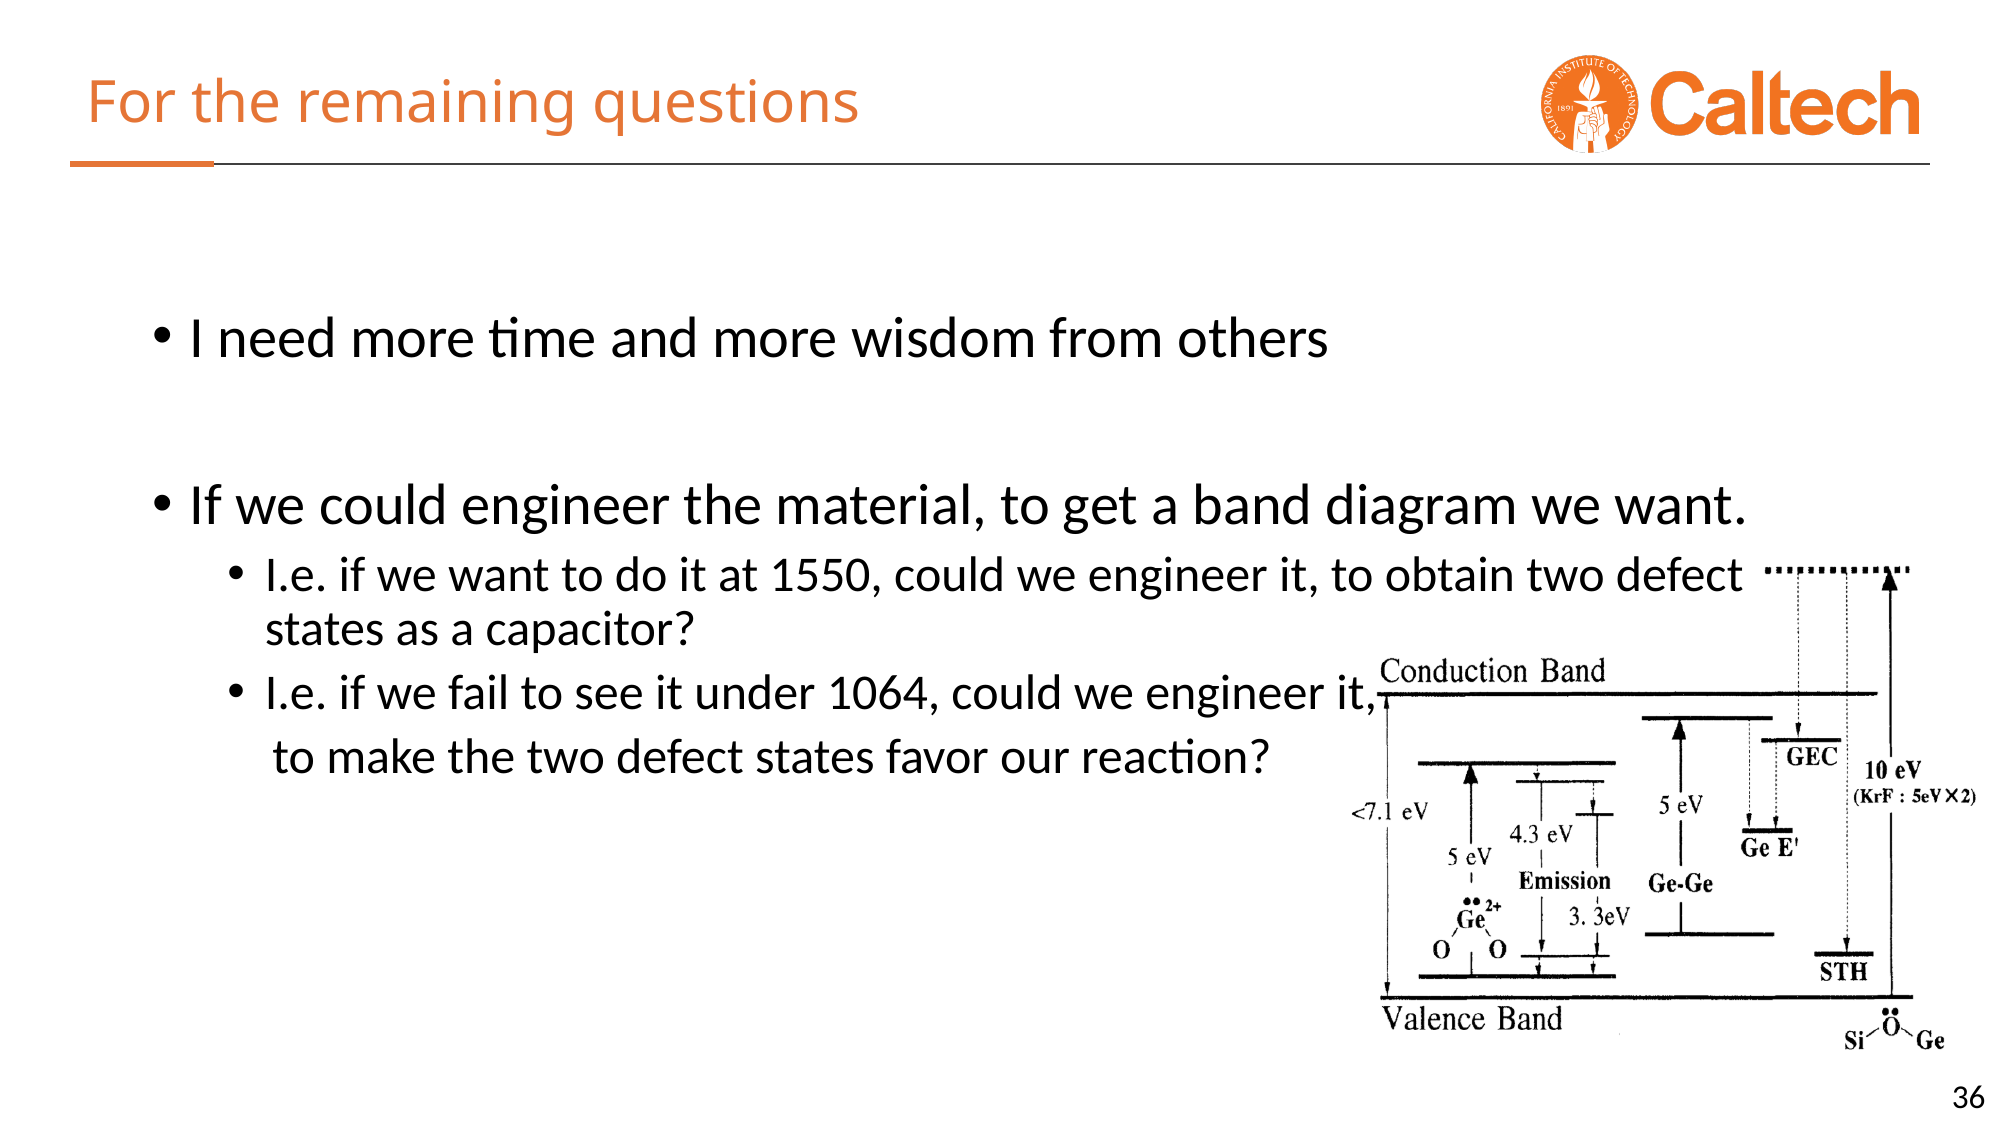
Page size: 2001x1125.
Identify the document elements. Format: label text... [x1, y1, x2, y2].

picture [1286, 561, 2001, 1070]
slide_number 36 [1550, 1070, 2000, 1125]
list I need more time and more wisdom from others If we could engineer the material, to get a band diagram we want. I.e. if we want to do it at 1550, could we engineer it, to obtain two defect states as a capacitor? I.e. if we fail to see it under 1064, could we engineer it, to make the two defect states favor our reaction? [137, 299, 1863, 1014]
title For the remaining questions [71, 55, 1797, 152]
picture [1541, 55, 1919, 153]
